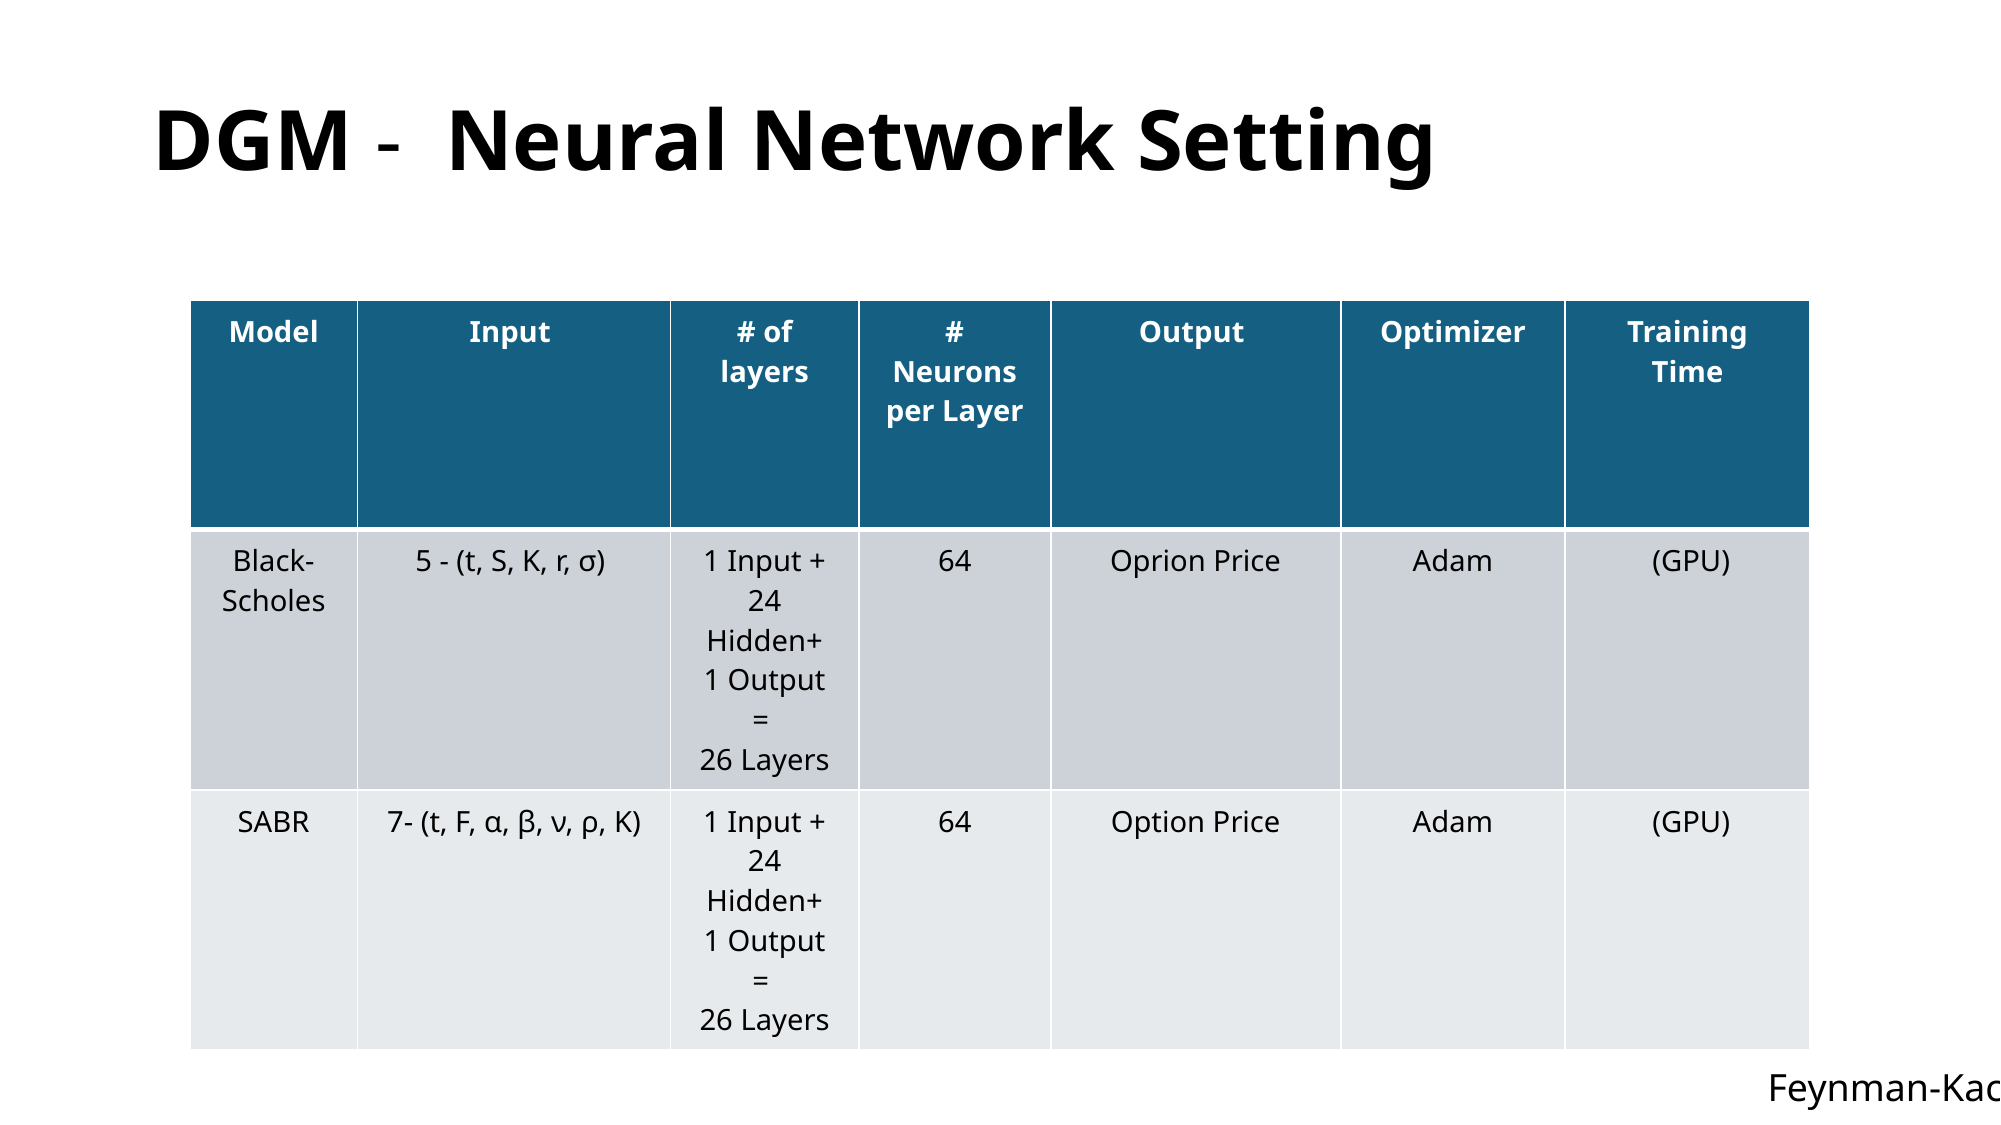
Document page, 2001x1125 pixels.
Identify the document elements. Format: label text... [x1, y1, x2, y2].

text_box Feynman-Kac [1752, 1056, 2000, 1117]
title DGM - Neural Network Setting [138, 54, 1862, 232]
